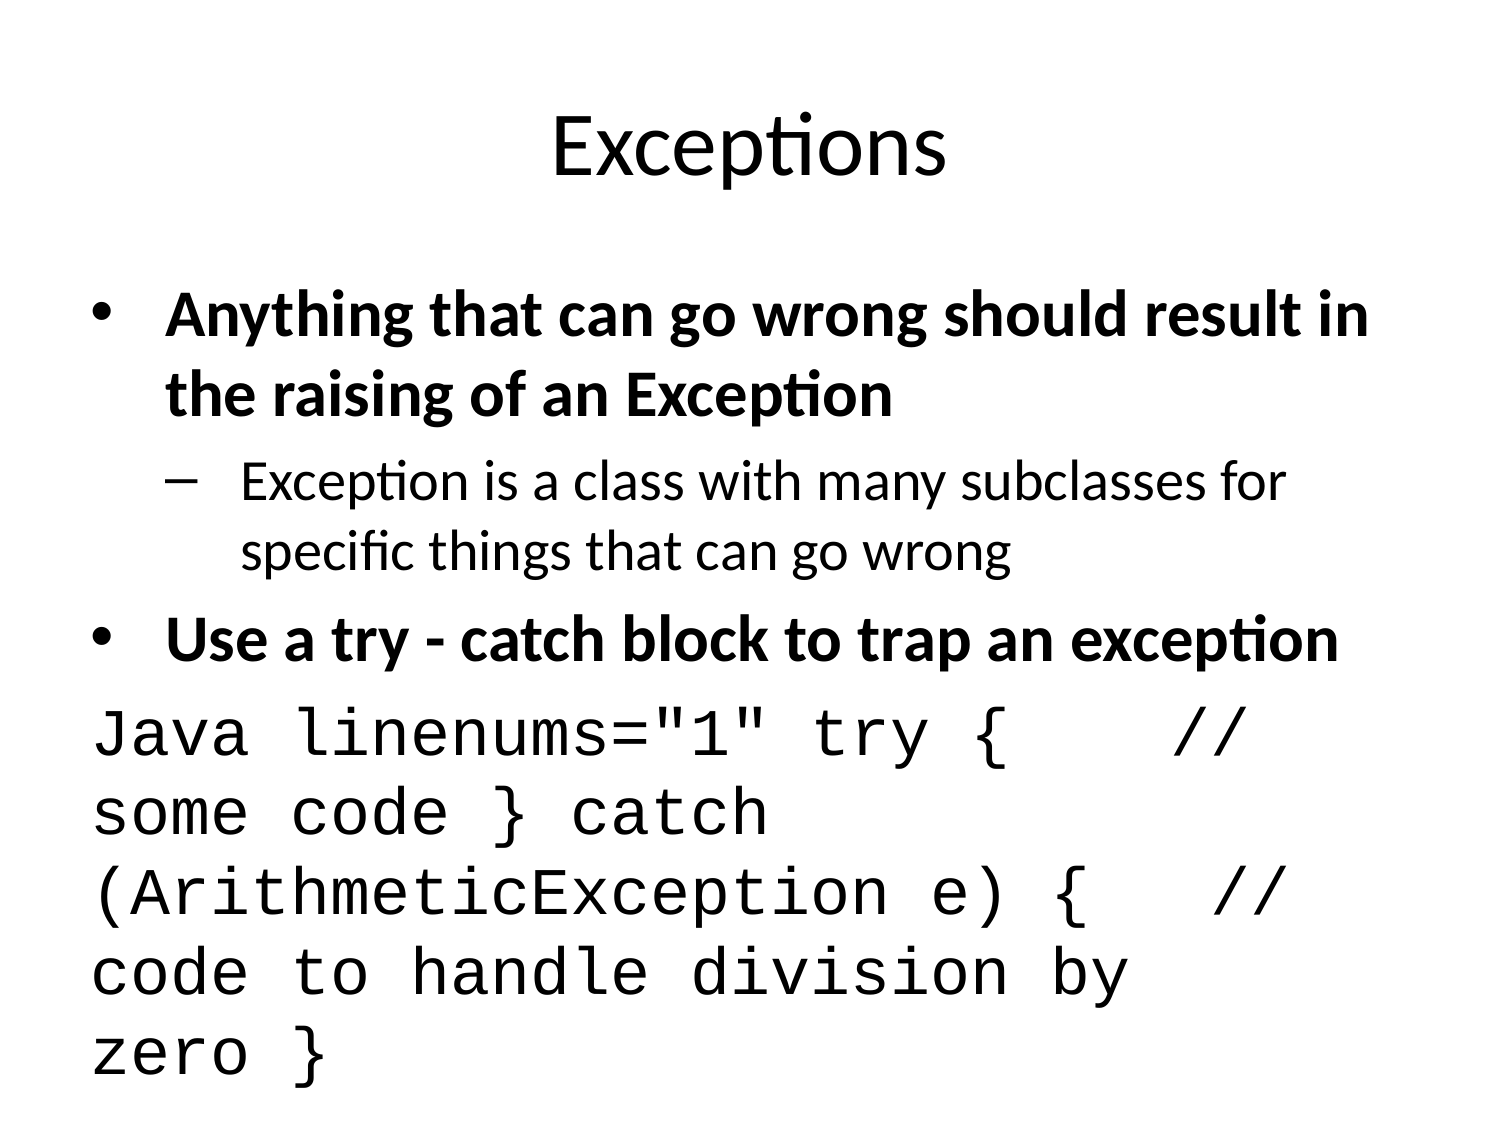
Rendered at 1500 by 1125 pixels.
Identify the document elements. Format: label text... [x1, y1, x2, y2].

list Anything that can go wrong should result in the raising of an Exception Exception is a class with many subclasses for specific things that can go wrong Use a try - catch block to trap an exception Java linenums="1" try { // some code } catch (ArithmeticException e) { // code to handle division by zero } [75, 262, 1425, 1005]
title Exceptions [75, 45, 1425, 233]
